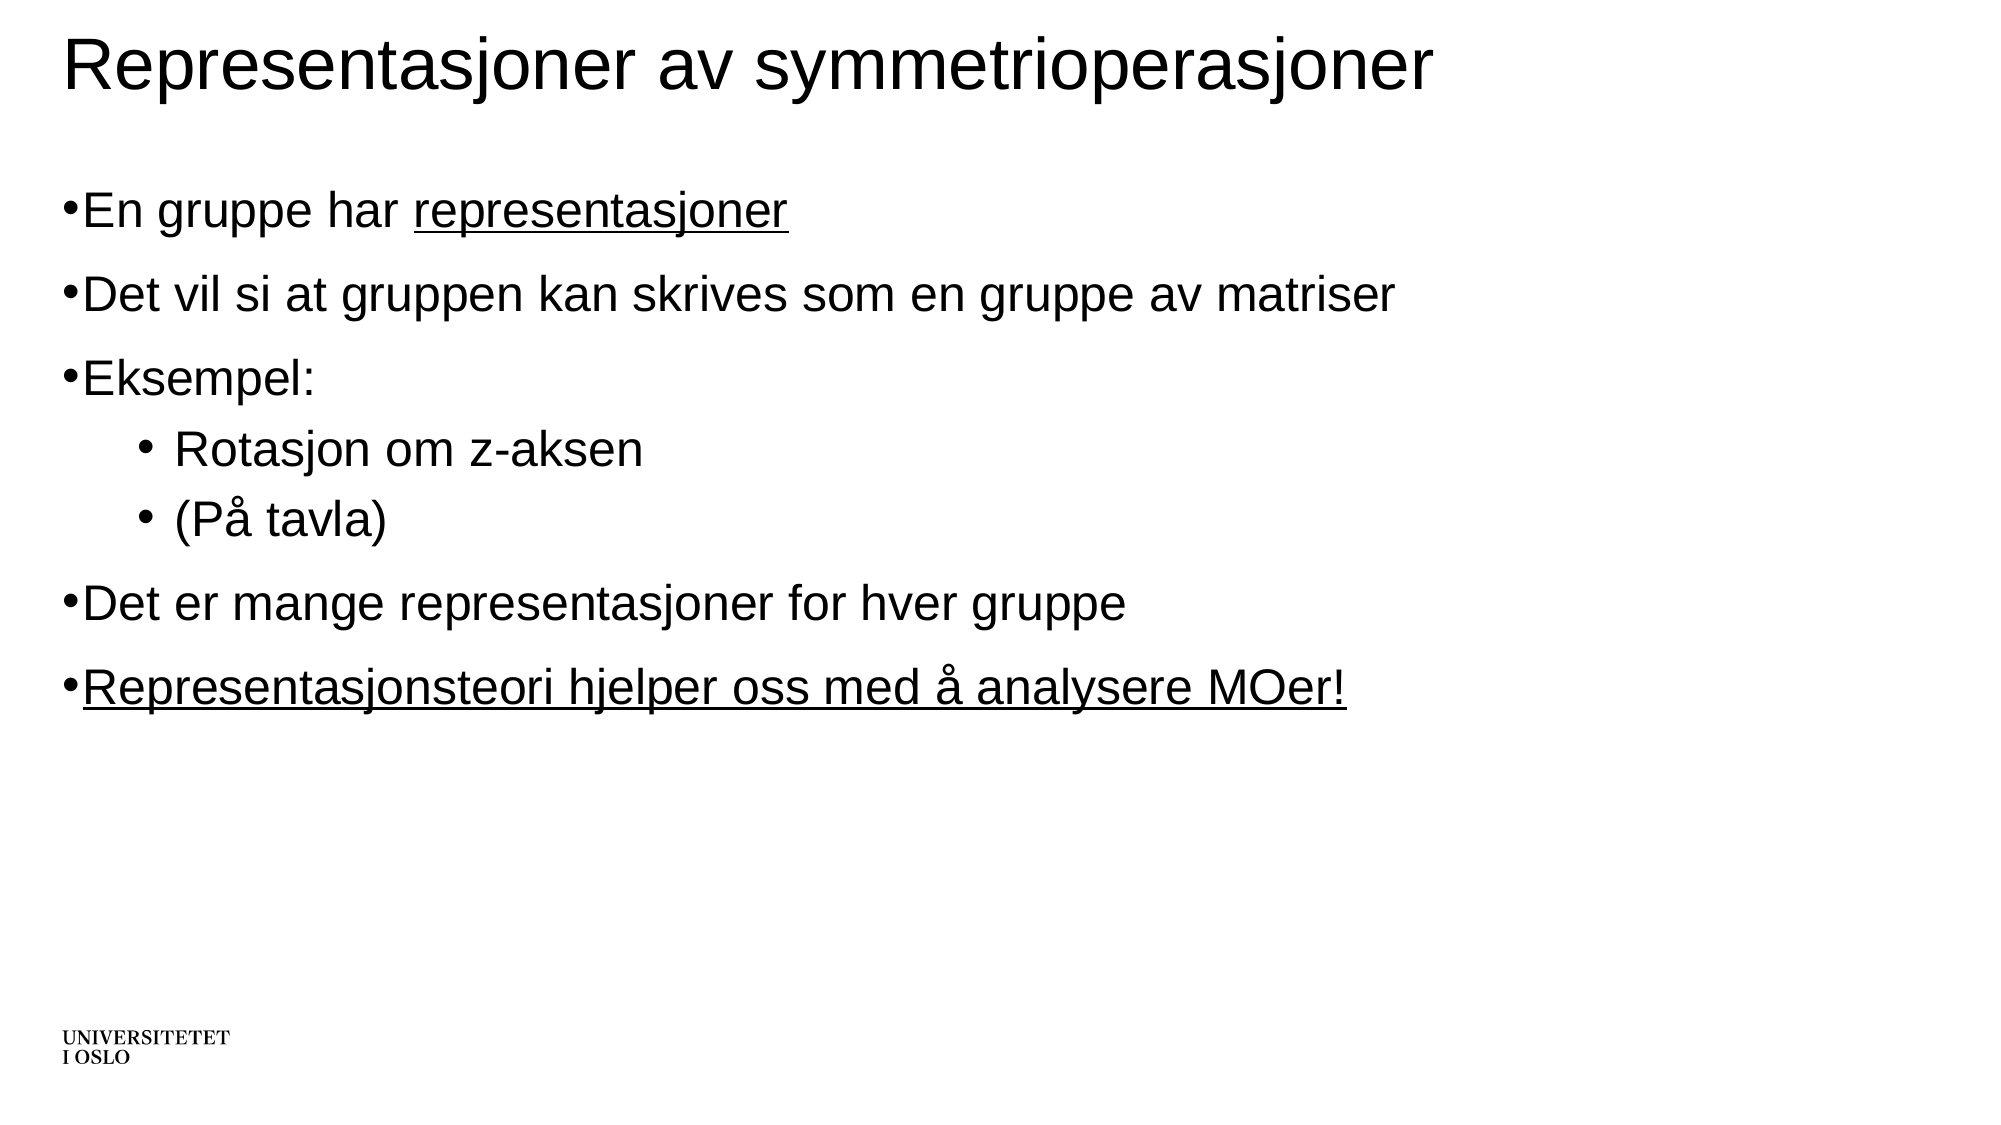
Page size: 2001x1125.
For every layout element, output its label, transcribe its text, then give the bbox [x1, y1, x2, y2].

list En gruppe har representasjoner Det vil si at gruppen kan skrives som en gruppe av matriser Eksempel: Rotasjon om z-aksen (På tavla) Det er mange representasjoner for hver gruppe Representasjonsteori hjelper oss med å analysere MOer! [62, 177, 1938, 1099]
title Representasjoner av symmetrioperasjoner [62, 26, 1938, 151]
